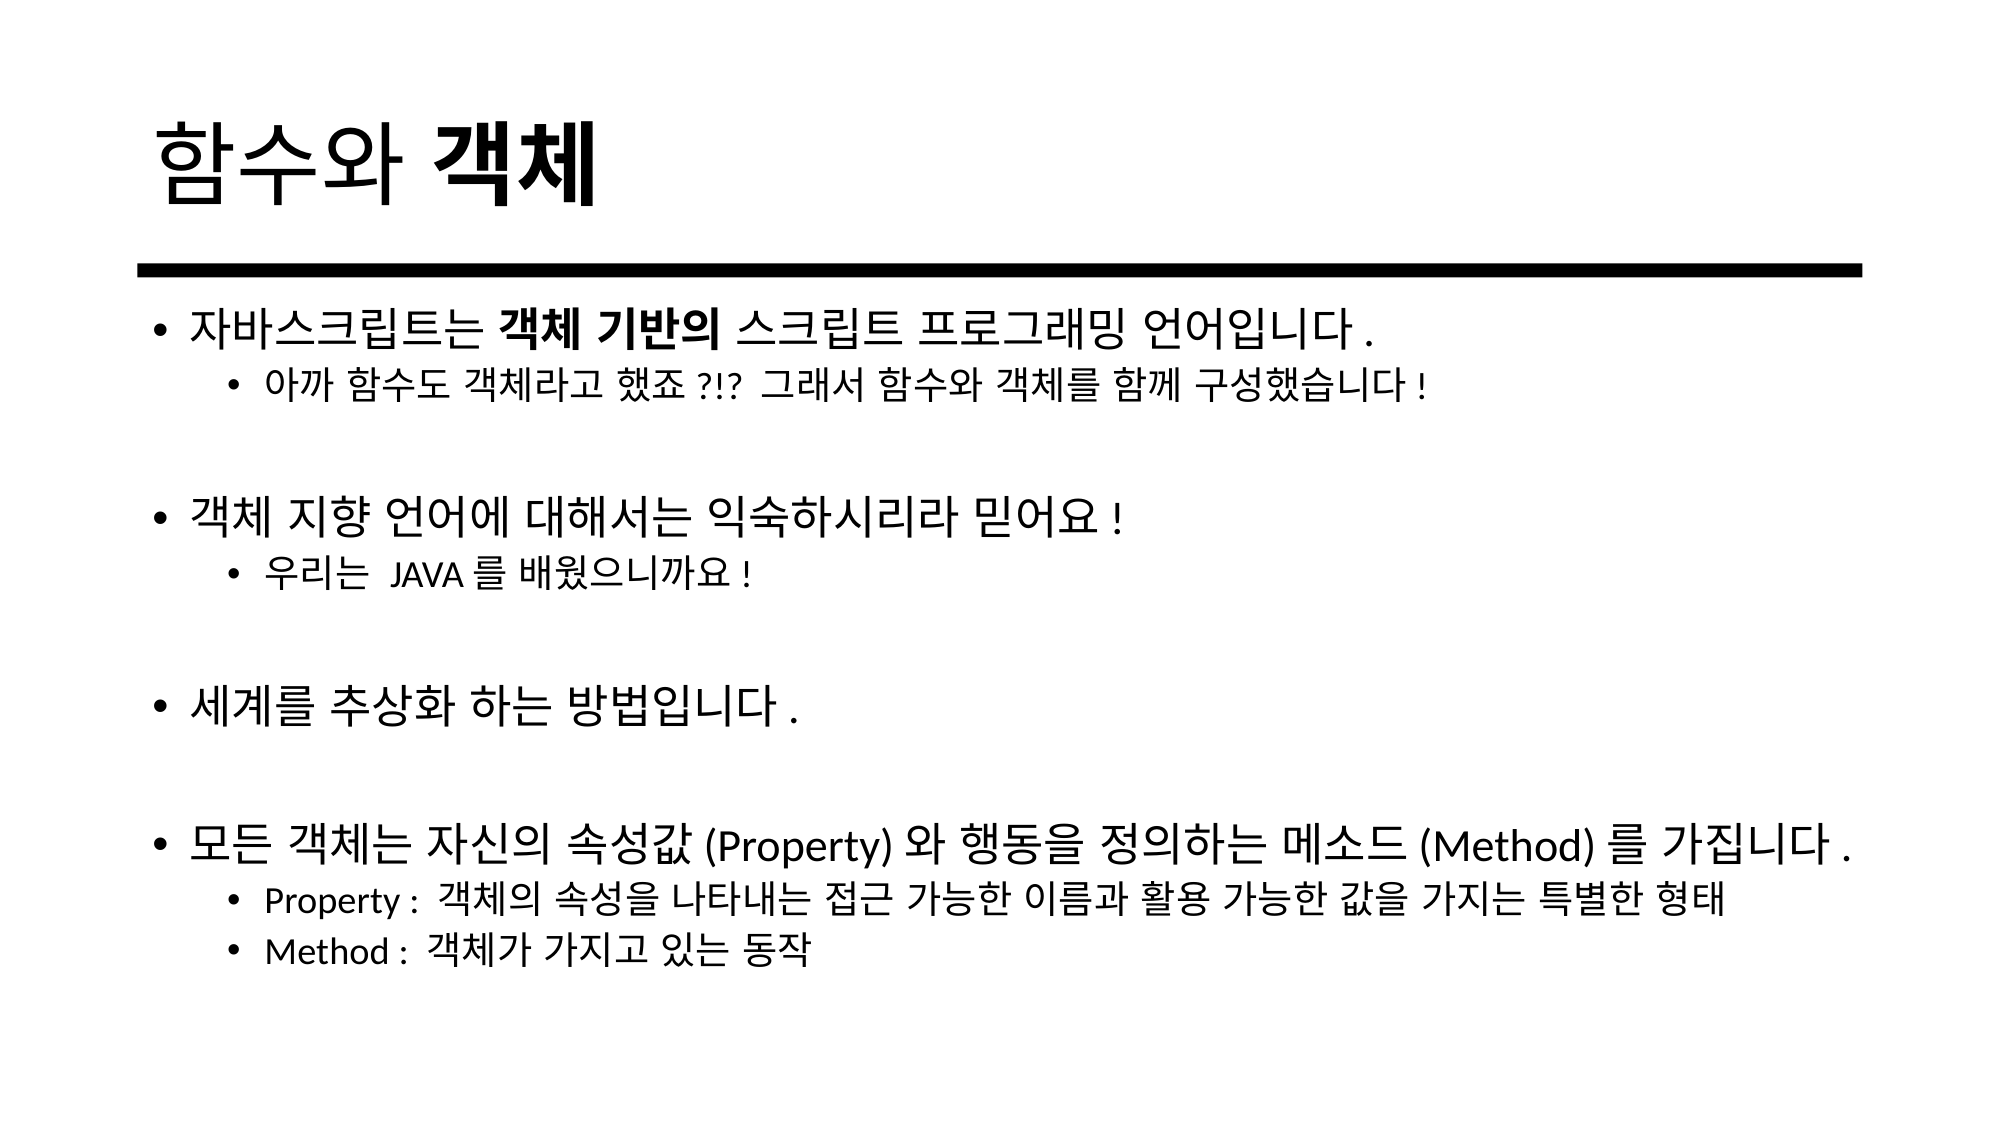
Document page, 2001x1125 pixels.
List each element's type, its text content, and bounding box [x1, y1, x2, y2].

list 자바스크립트는 객체 기반의 스크립트 프로그래밍 언어입니다. 아까 함수도 객체라고 했죠?!? 그래서 함수와 객체를 함께 구성했습니다! 객체 지향 언어에 대해서는 익숙하시리라 믿어요! 우리는 JAVA를 배웠으니까요! 세계를 추상화 하는 방법입니다. 모든 객체는 자신의 속성값(Property)와 행동을 정의하는 메소드(Method)를 가집니다. Property : 객체의 속성을 나타내는 접근 가능한 이름과 활용 가능한 값을 가지는 특별한 형태 Method : 객체가 가지고 있는 동작 [137, 299, 1863, 1014]
title 함수와 객체 [137, 59, 1863, 278]
